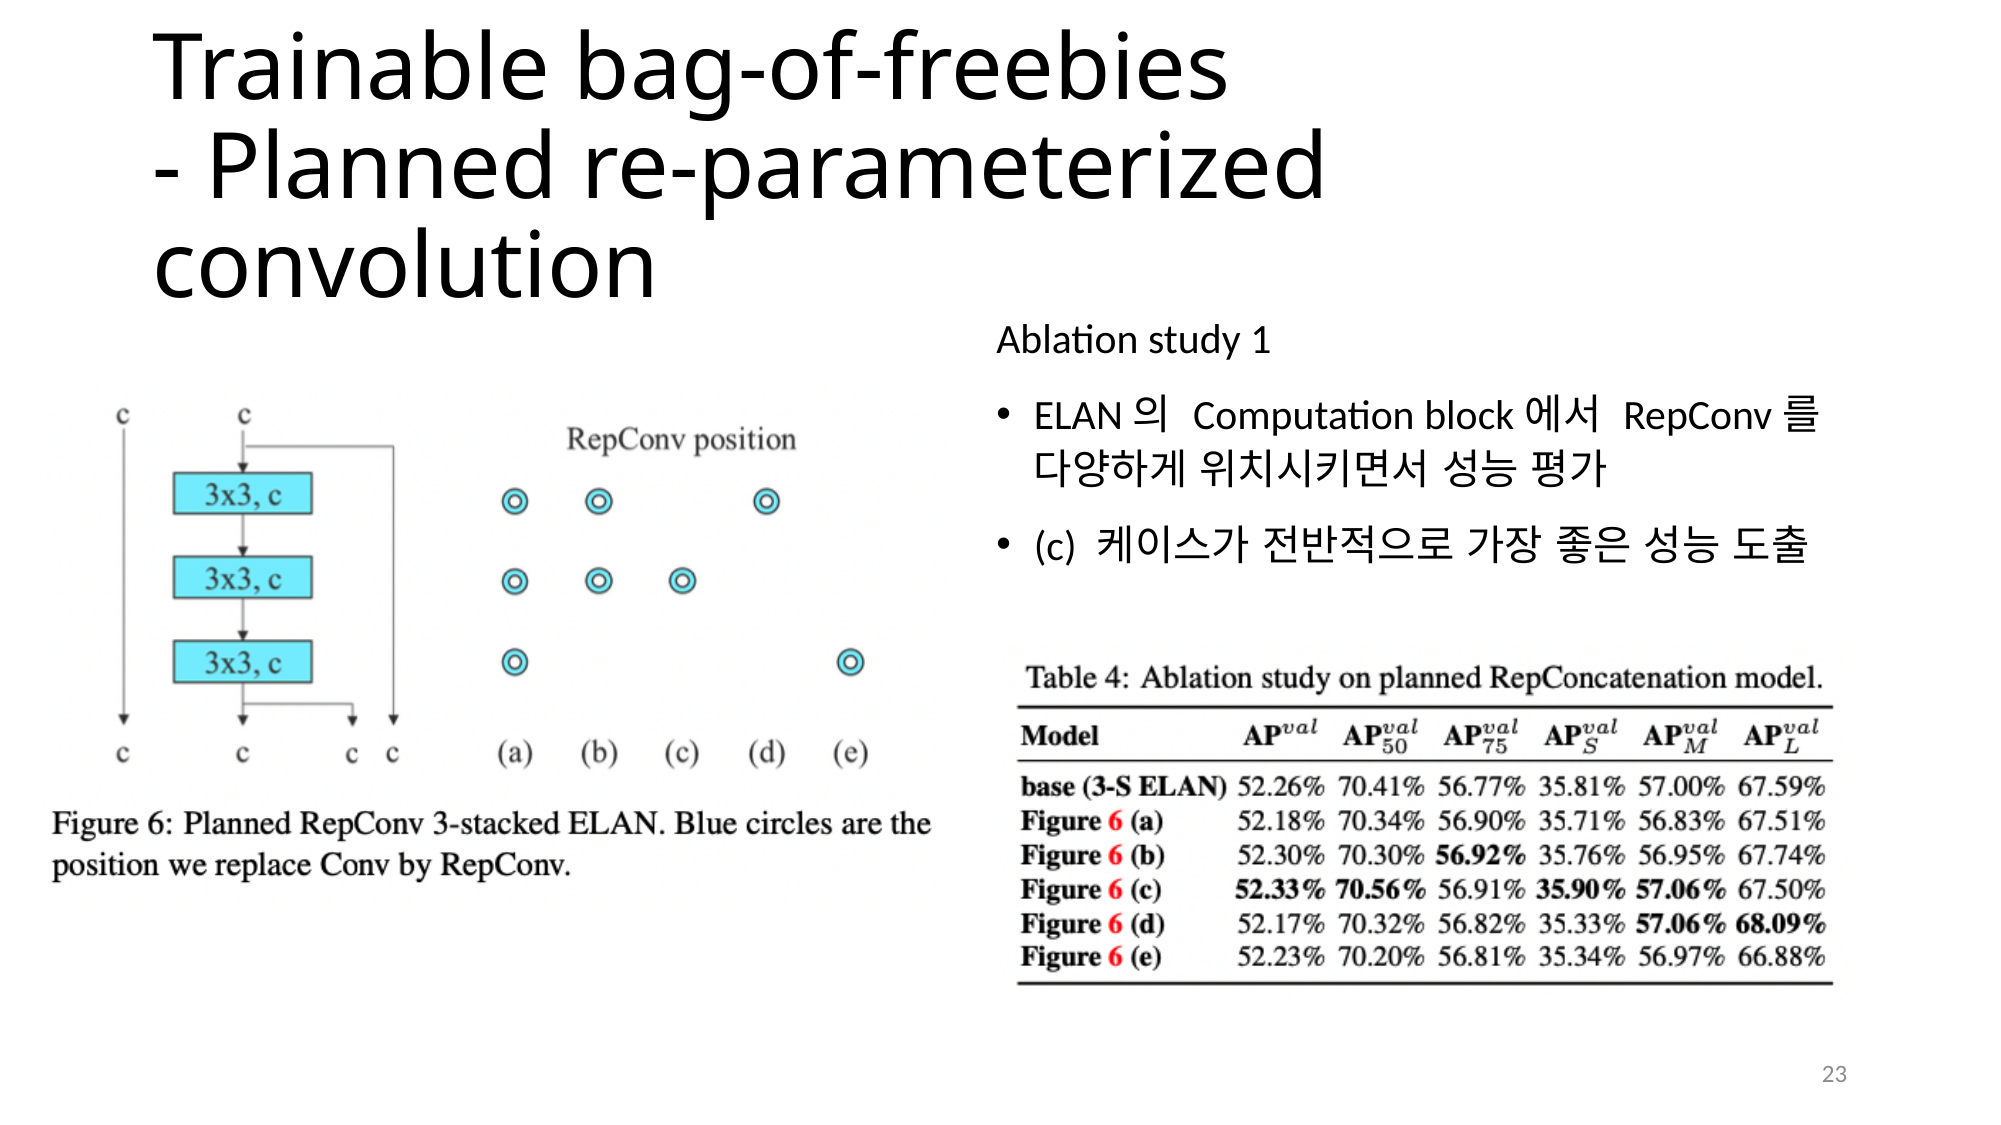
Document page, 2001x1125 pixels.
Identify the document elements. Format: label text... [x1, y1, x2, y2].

picture [999, 644, 1848, 1002]
slide_number 23 [1412, 1042, 1863, 1103]
title Trainable bag-of-freebies - Planned re-parameterized convolution [137, 59, 1863, 278]
list Ablation study 1 ELAN의 Computation block에서 RepConv를 다양하게 위치시키면서 성능 평가 (c) 케이스가 전반적으로 가장 좋은 성능 도출 [981, 299, 1844, 1066]
picture [39, 381, 946, 908]
